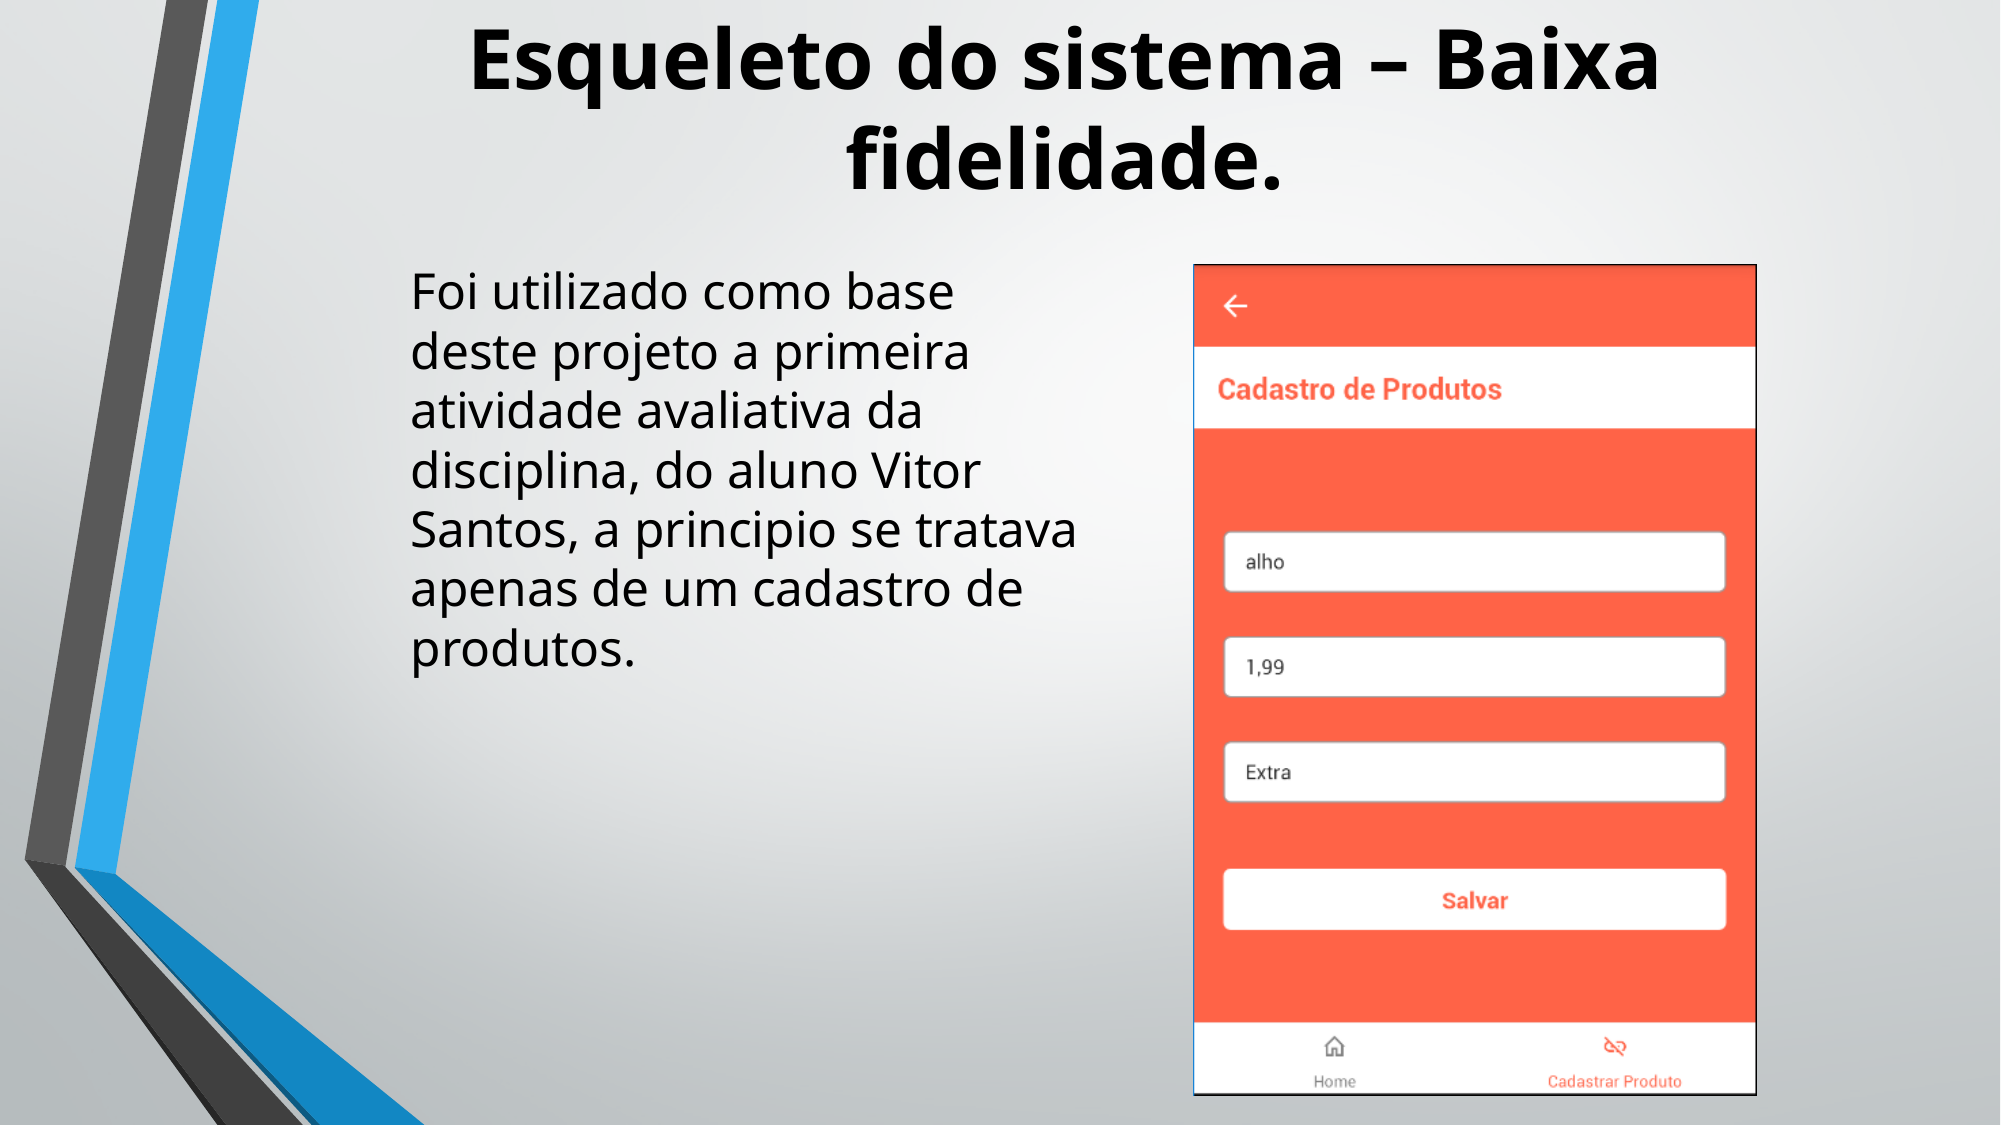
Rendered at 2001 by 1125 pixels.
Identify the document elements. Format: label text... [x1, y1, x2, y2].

list Foi utilizado como base deste projeto a primeira atividade avaliativa da disciplina, do aluno Vitor Santos, a principio se tratava apenas de um cadastro de produtos. [395, 252, 1099, 685]
title Esqueleto do sistema – Baixa fidelidade. [243, 29, 1887, 182]
picture [1193, 264, 1757, 1096]
